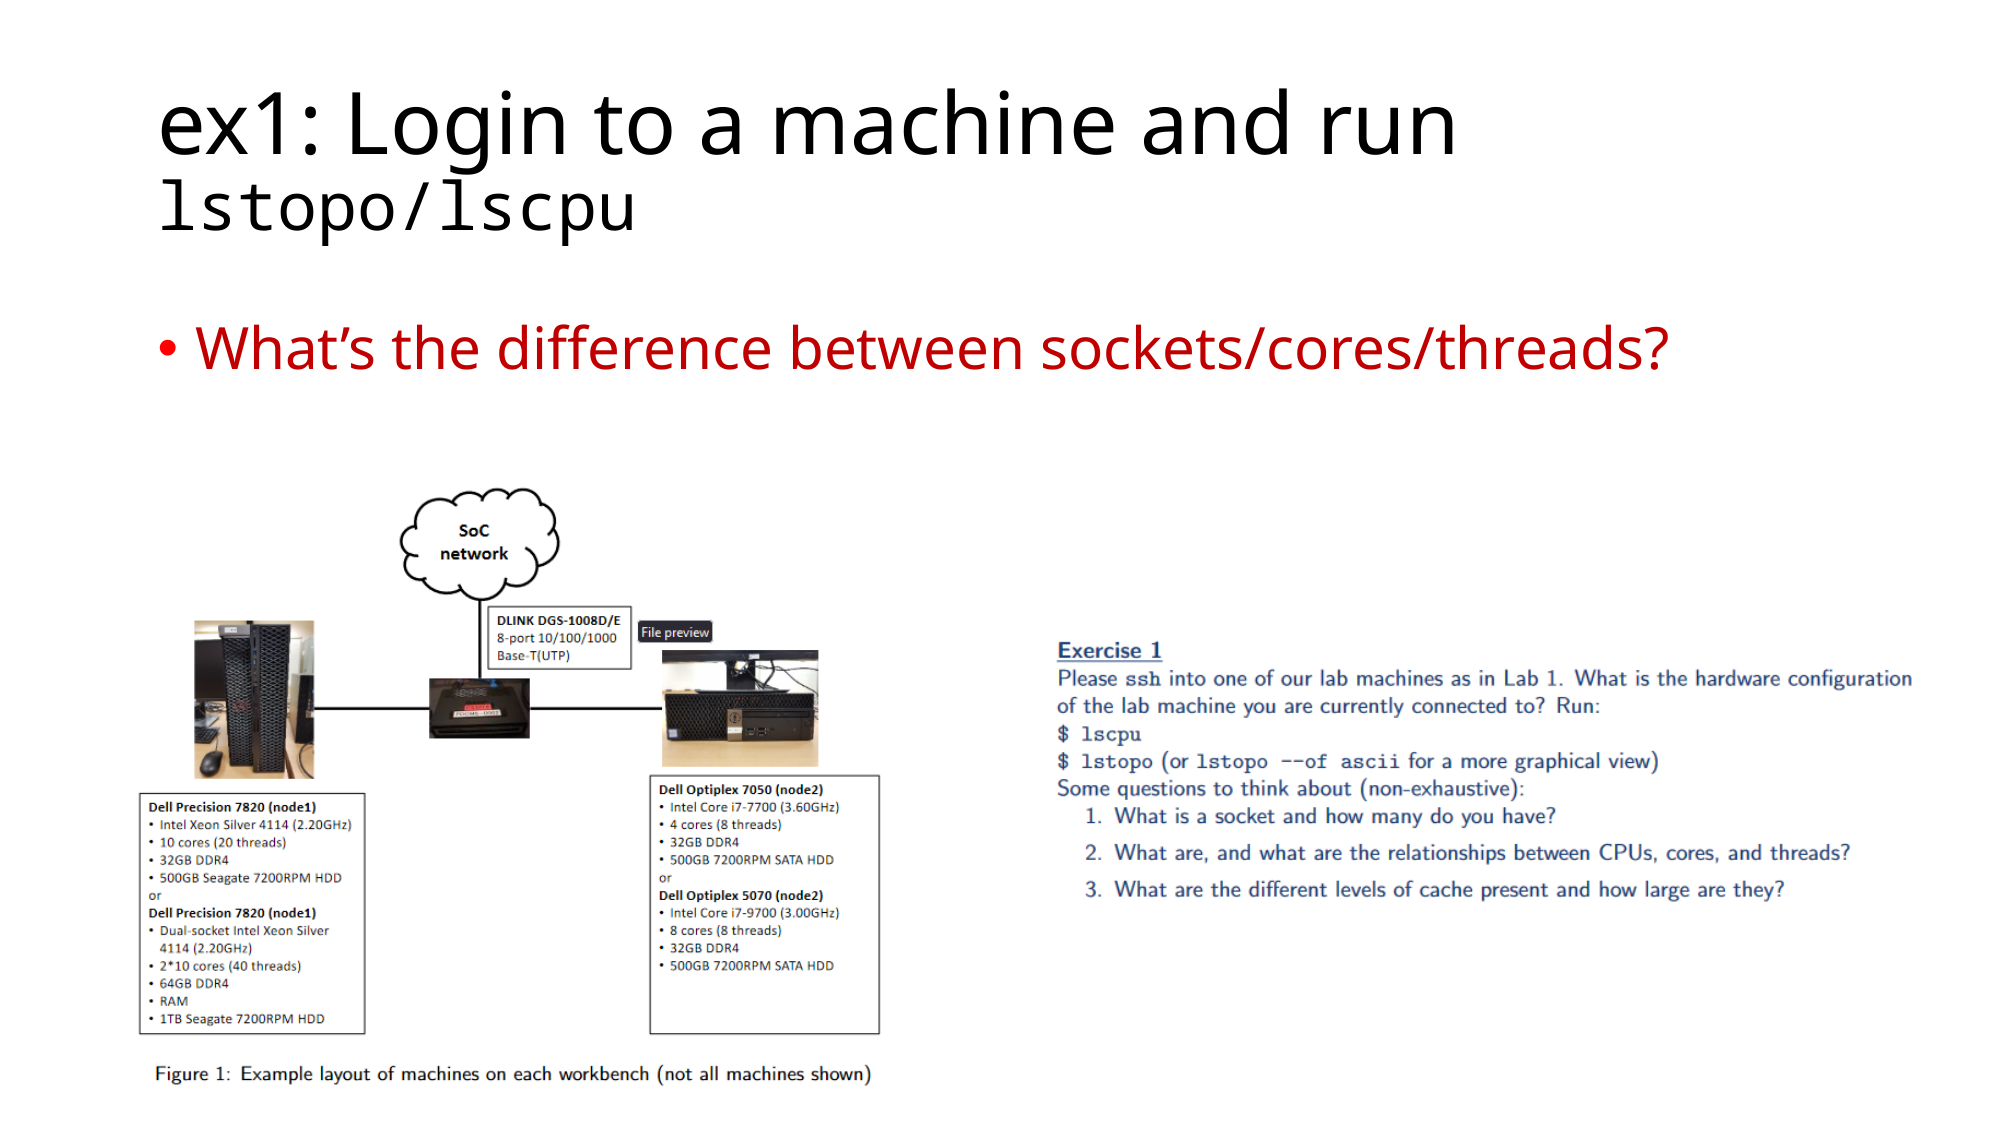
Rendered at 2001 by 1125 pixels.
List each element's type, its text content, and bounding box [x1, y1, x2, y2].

picture [98, 469, 919, 1092]
title ex1: Login to a machine and run lstopo/lscpu [137, 59, 1863, 278]
list What’s the difference between sockets/cores/threads? [137, 299, 1863, 1014]
picture [1040, 630, 1924, 931]
